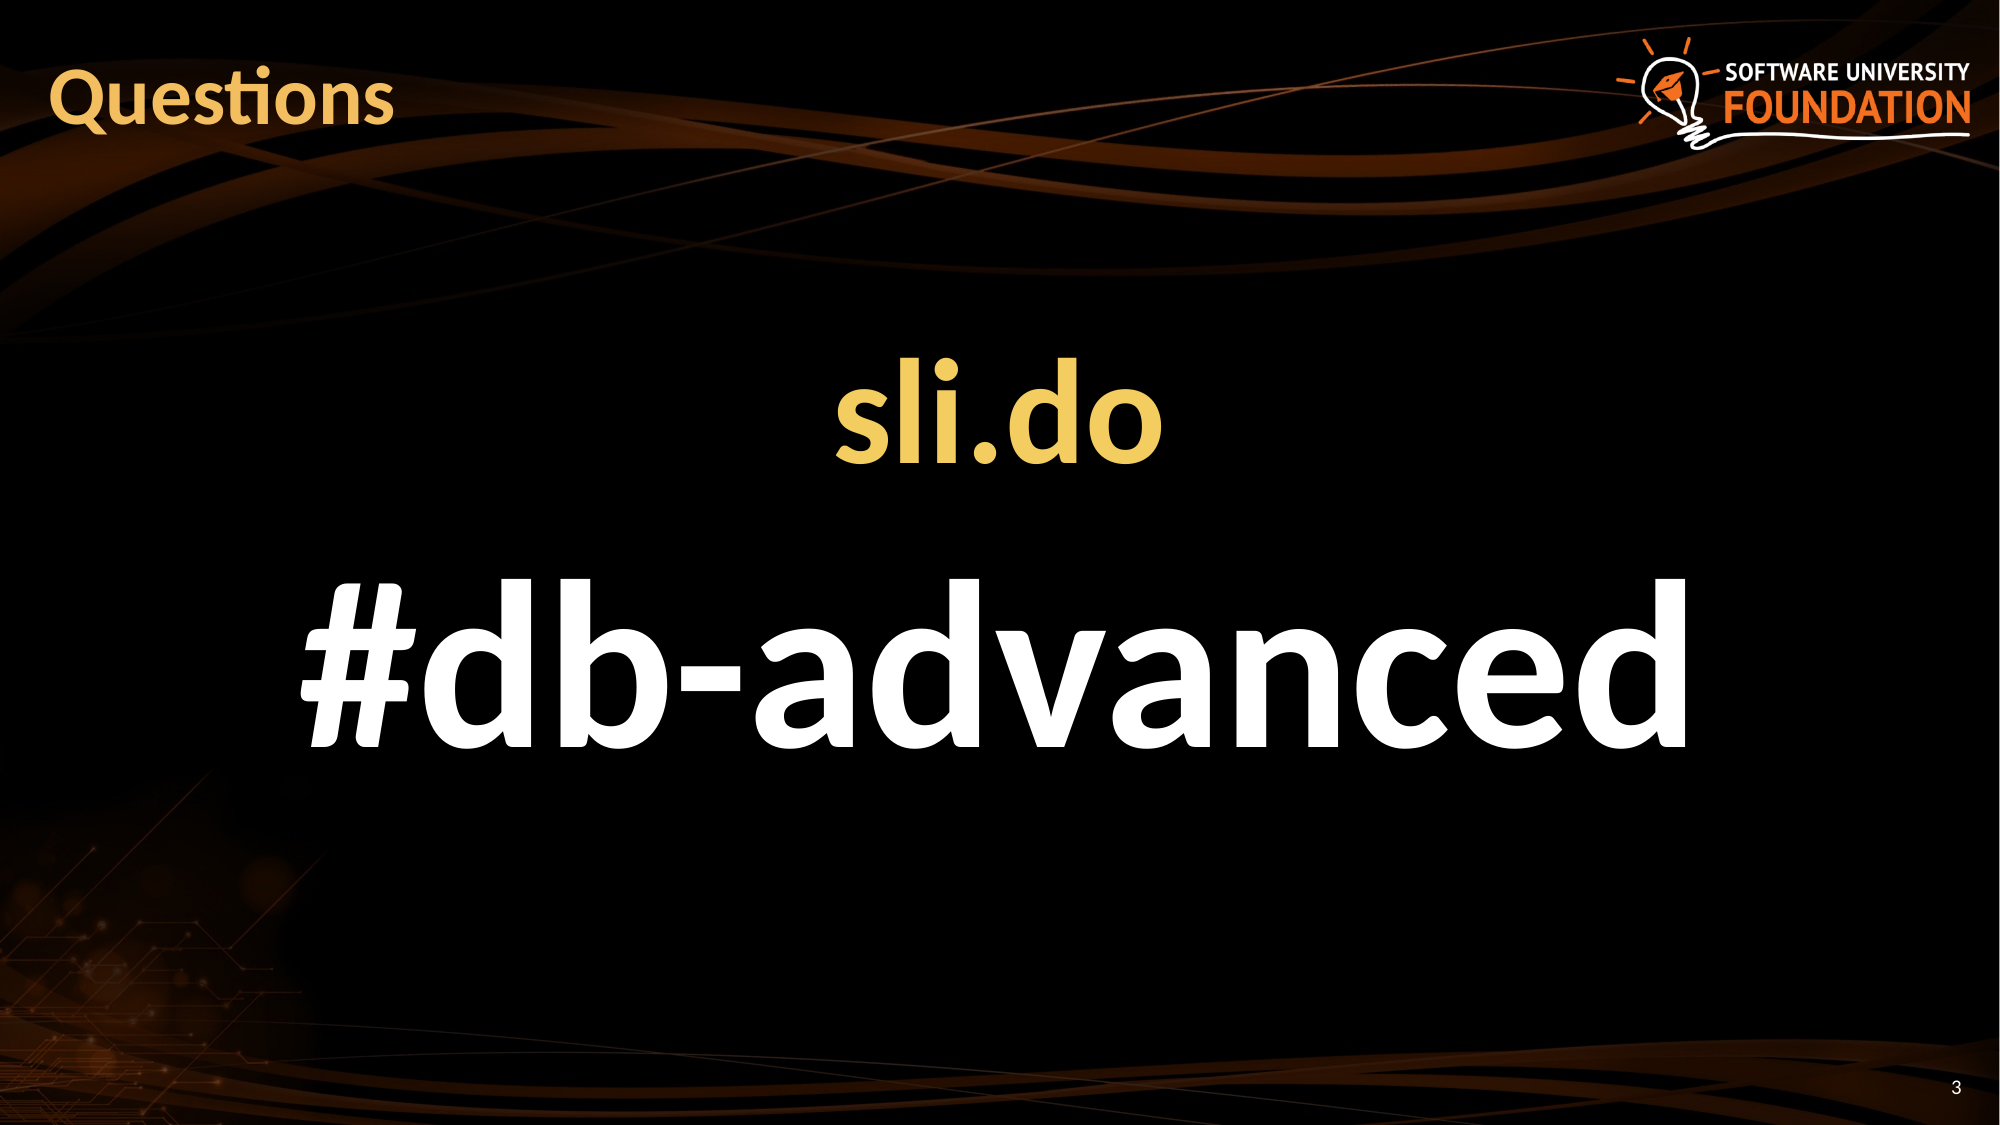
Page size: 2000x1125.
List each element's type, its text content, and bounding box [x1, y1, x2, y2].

slide_number 3 [1897, 1071, 1968, 1103]
title Questions [30, 6, 1602, 189]
picture [0, 0, 2000, 1125]
list sli.do #db-advanced [31, 188, 1968, 1071]
